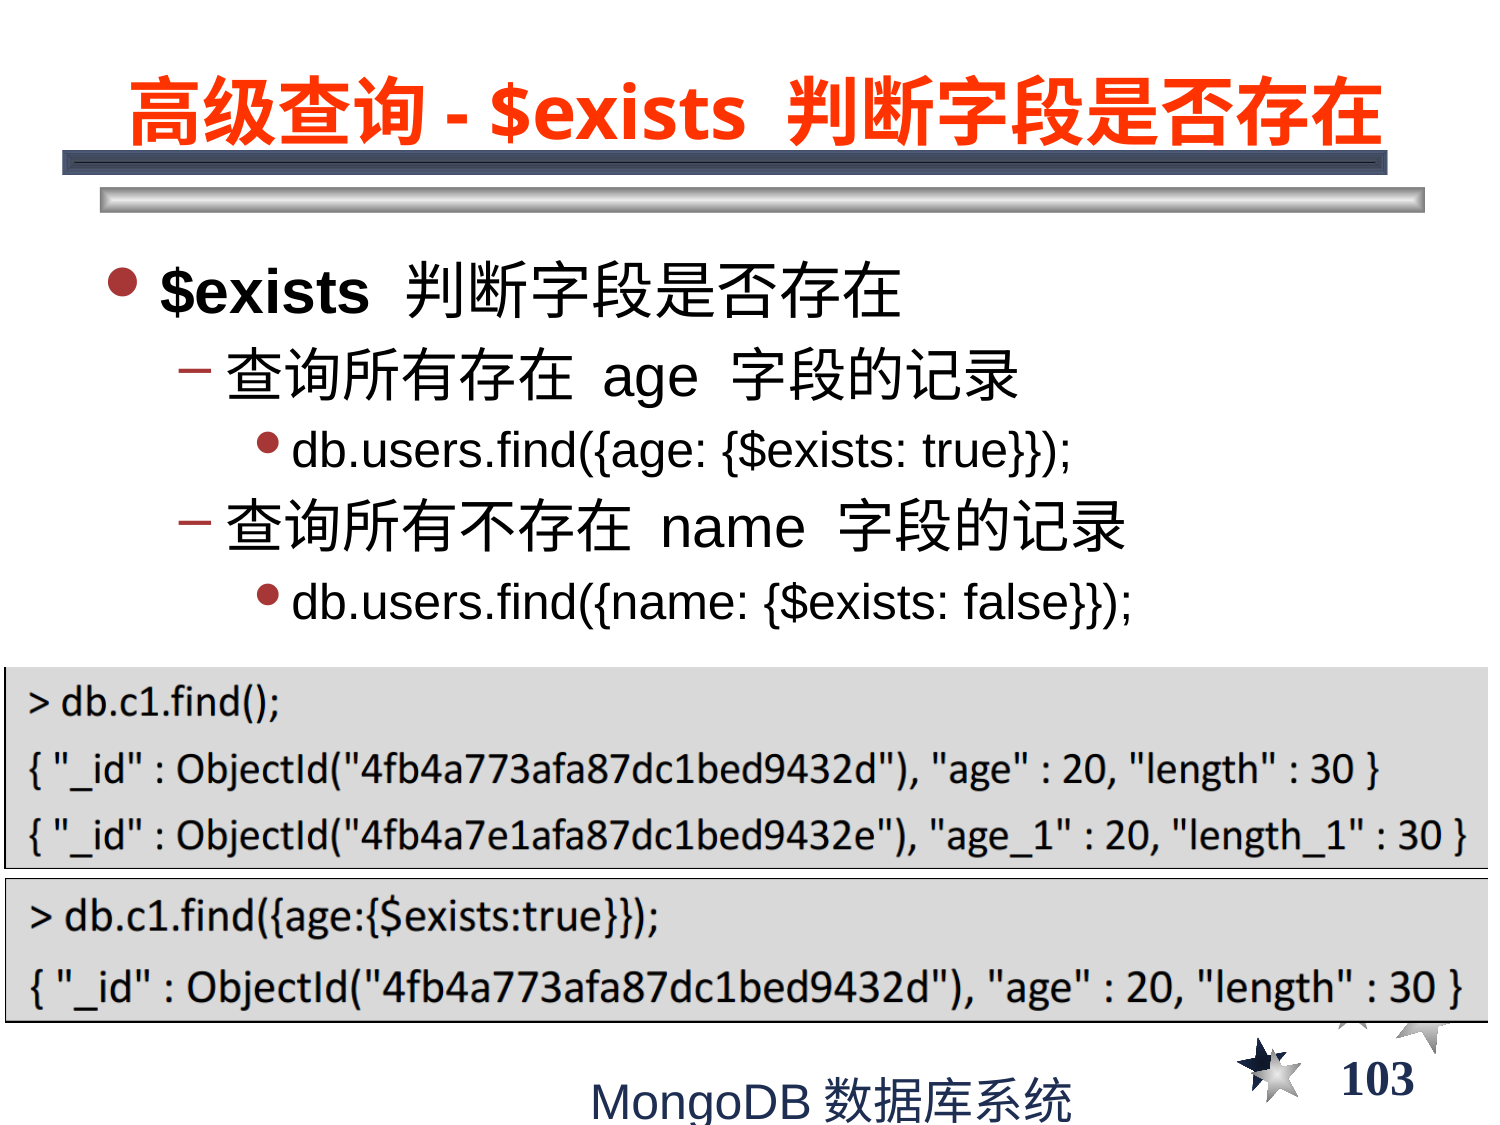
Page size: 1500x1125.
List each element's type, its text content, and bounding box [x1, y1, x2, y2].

slide_number 103 [1324, 1049, 1489, 1101]
title 高级查询- $exists 判断字段是否存在 [112, 24, 1436, 163]
footer MongoDB数据库系统 [575, 1062, 1188, 1113]
picture [4, 667, 1488, 870]
picture [5, 877, 1488, 1023]
list $exists 判断字段是否存在 查询所有存在 age 字段的记录 db.users.find({age: {$exists: true}}); 查询所有不存在 name 字段的记录 db.users.find({name: {$exists: false}}); [88, 243, 1364, 642]
